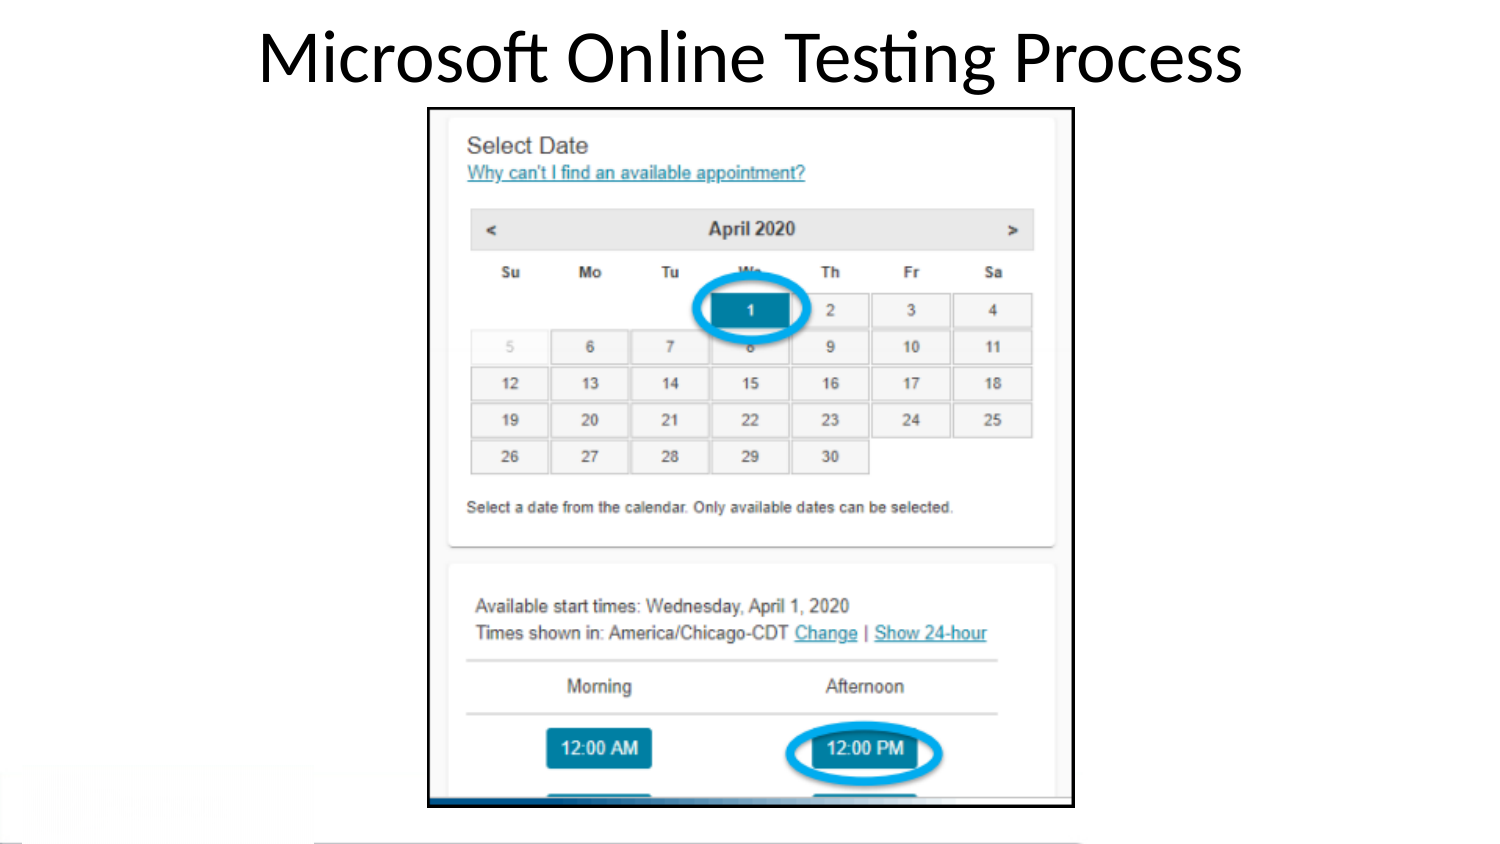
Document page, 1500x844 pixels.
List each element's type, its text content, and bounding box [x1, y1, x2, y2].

title Microsoft Online Testing Process [132, 0, 1371, 92]
picture [0, 0, 1500, 844]
